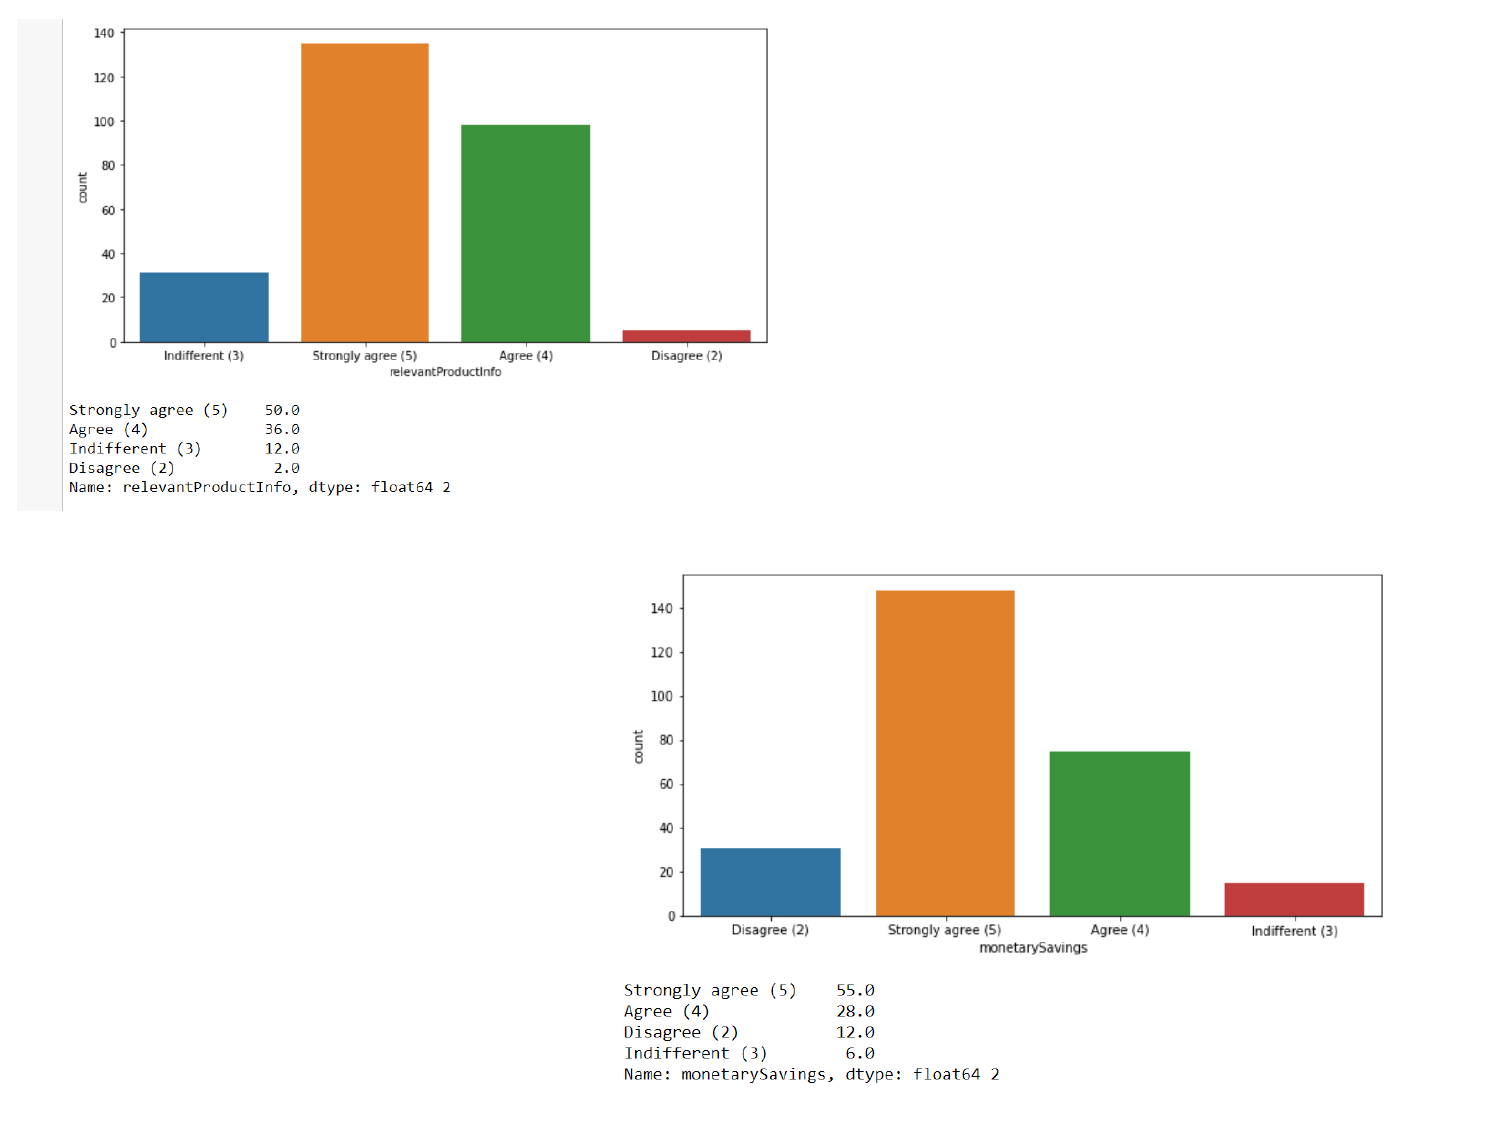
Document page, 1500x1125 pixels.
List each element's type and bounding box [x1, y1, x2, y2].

picture [17, 19, 958, 511]
picture [559, 565, 1500, 1090]
